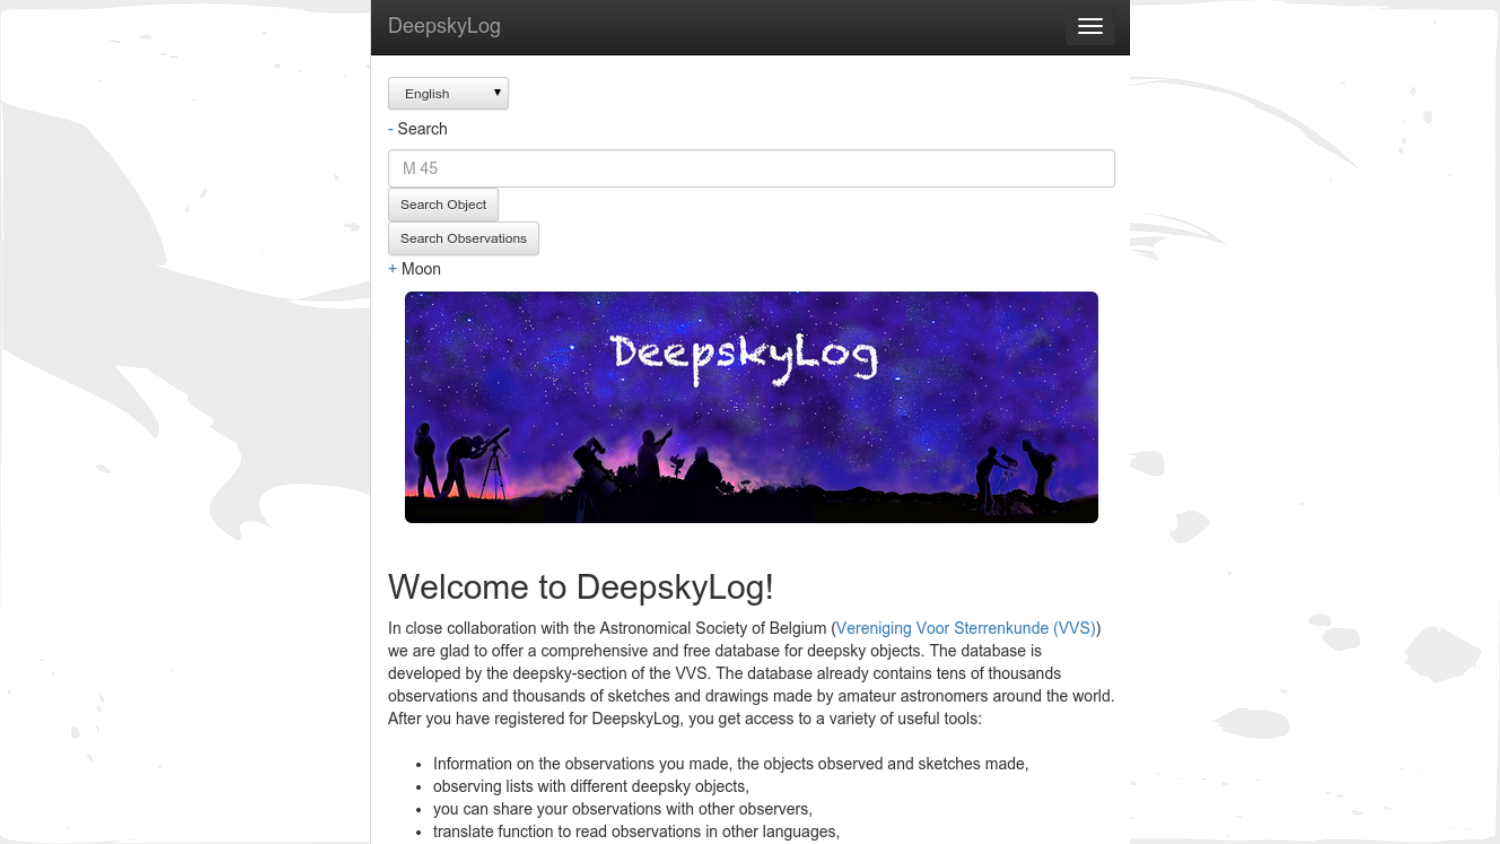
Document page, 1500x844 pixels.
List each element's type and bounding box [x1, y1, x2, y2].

picture [370, 0, 1130, 844]
